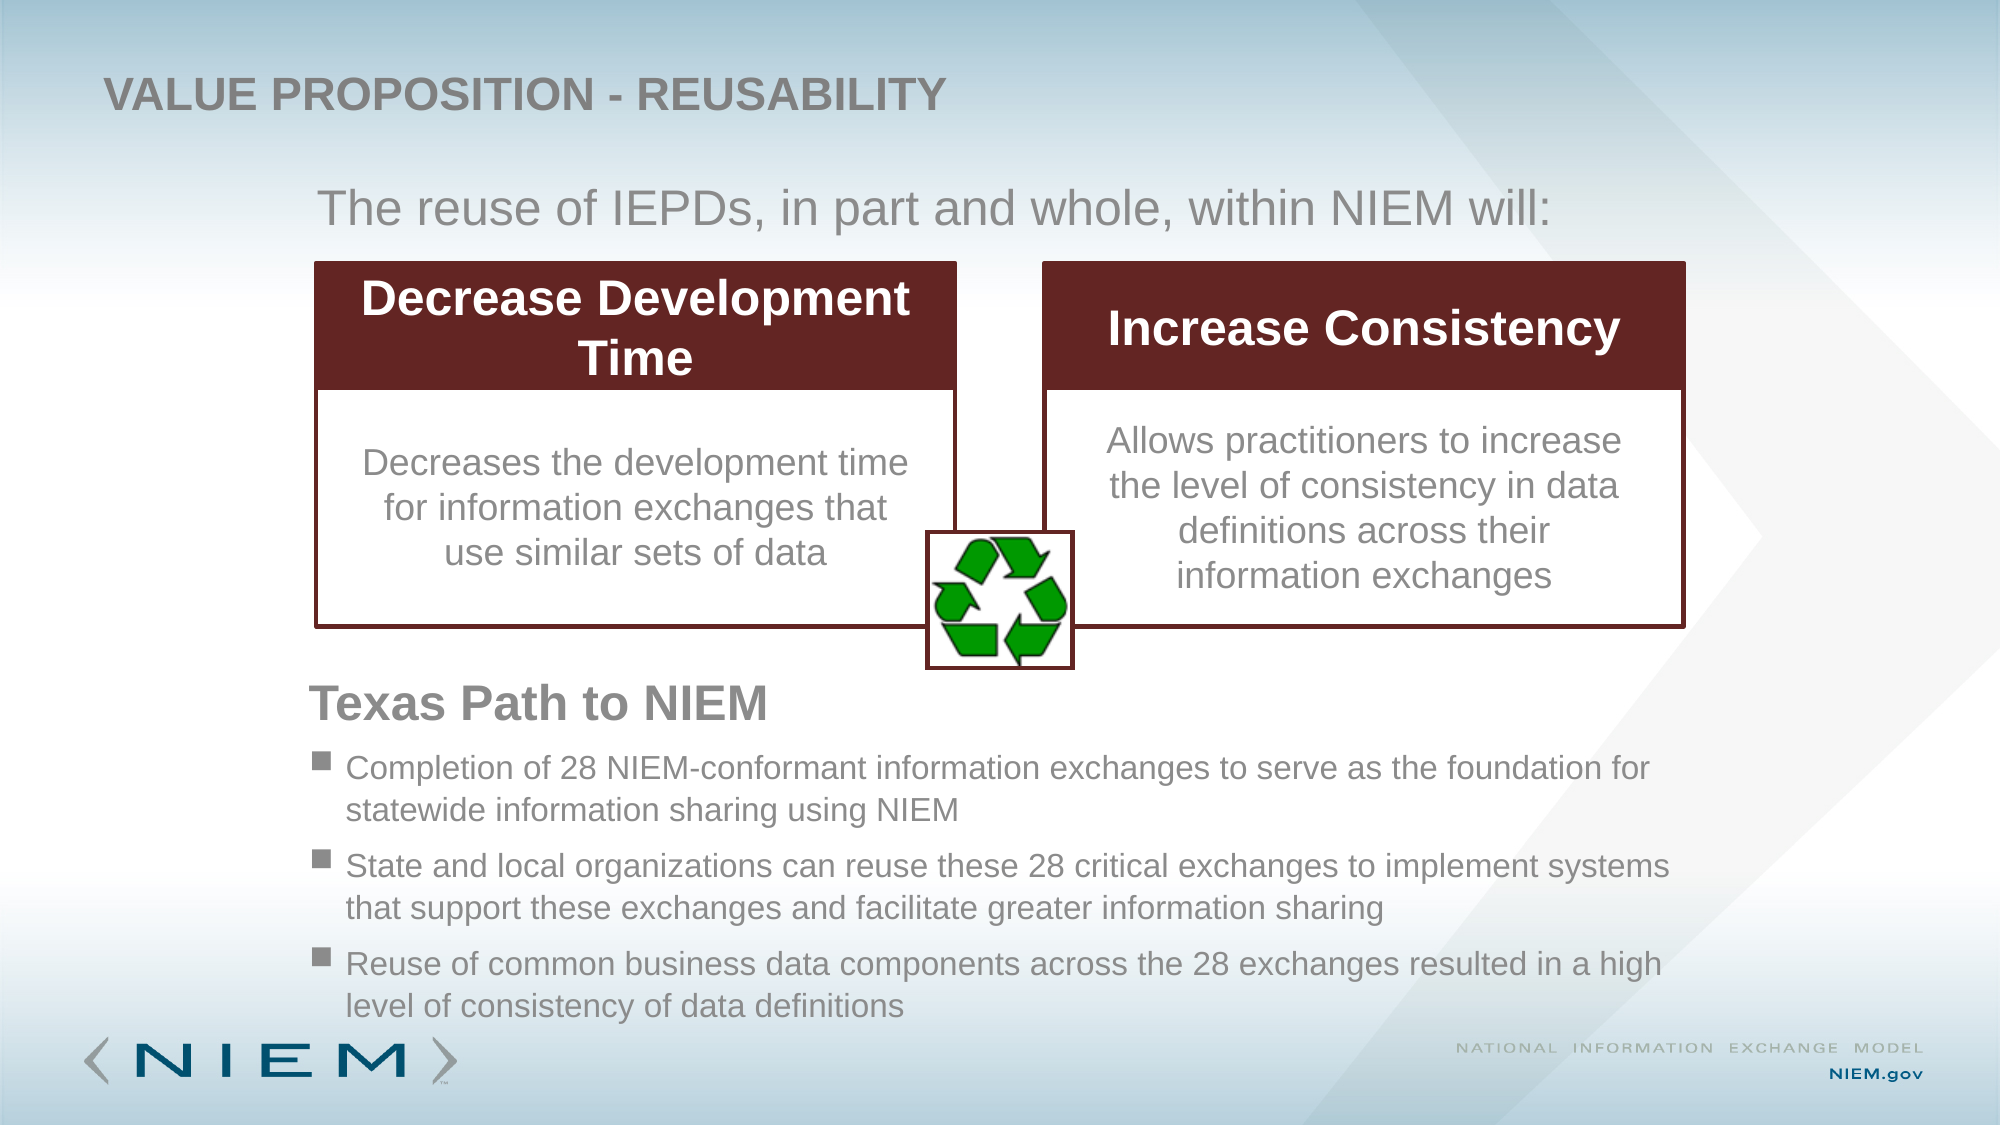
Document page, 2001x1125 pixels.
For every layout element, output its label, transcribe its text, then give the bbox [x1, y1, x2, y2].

text_box Increase Consistency [1043, 261, 1686, 390]
text_box Texas Path to NIEM Completion of 28 NIEM-conformant information exchanges to serve as the foundation for statewide information sharing using NIEM State and local organizations can reuse these 28 critical exchanges to implement systems that support these exchanges and facilitate greater information sharing Reuse of common business data components across the 28 exchanges resulted in a high level of consistency of data definitions [308, 666, 1677, 1038]
text_box Allows practitioners to increase the level of consistency in data definitions across their information exchanges [1043, 390, 1686, 628]
text_box Decrease Development Time [314, 261, 957, 390]
text_box The reuse of IEPDs, in part and whole, within NIEM will: [316, 168, 1685, 255]
text_box Decreases the development time for information exchanges that use similar sets of data [314, 390, 957, 628]
title Value Proposition - Reusability [87, 66, 1678, 127]
picture [0, 0, 2000, 1125]
